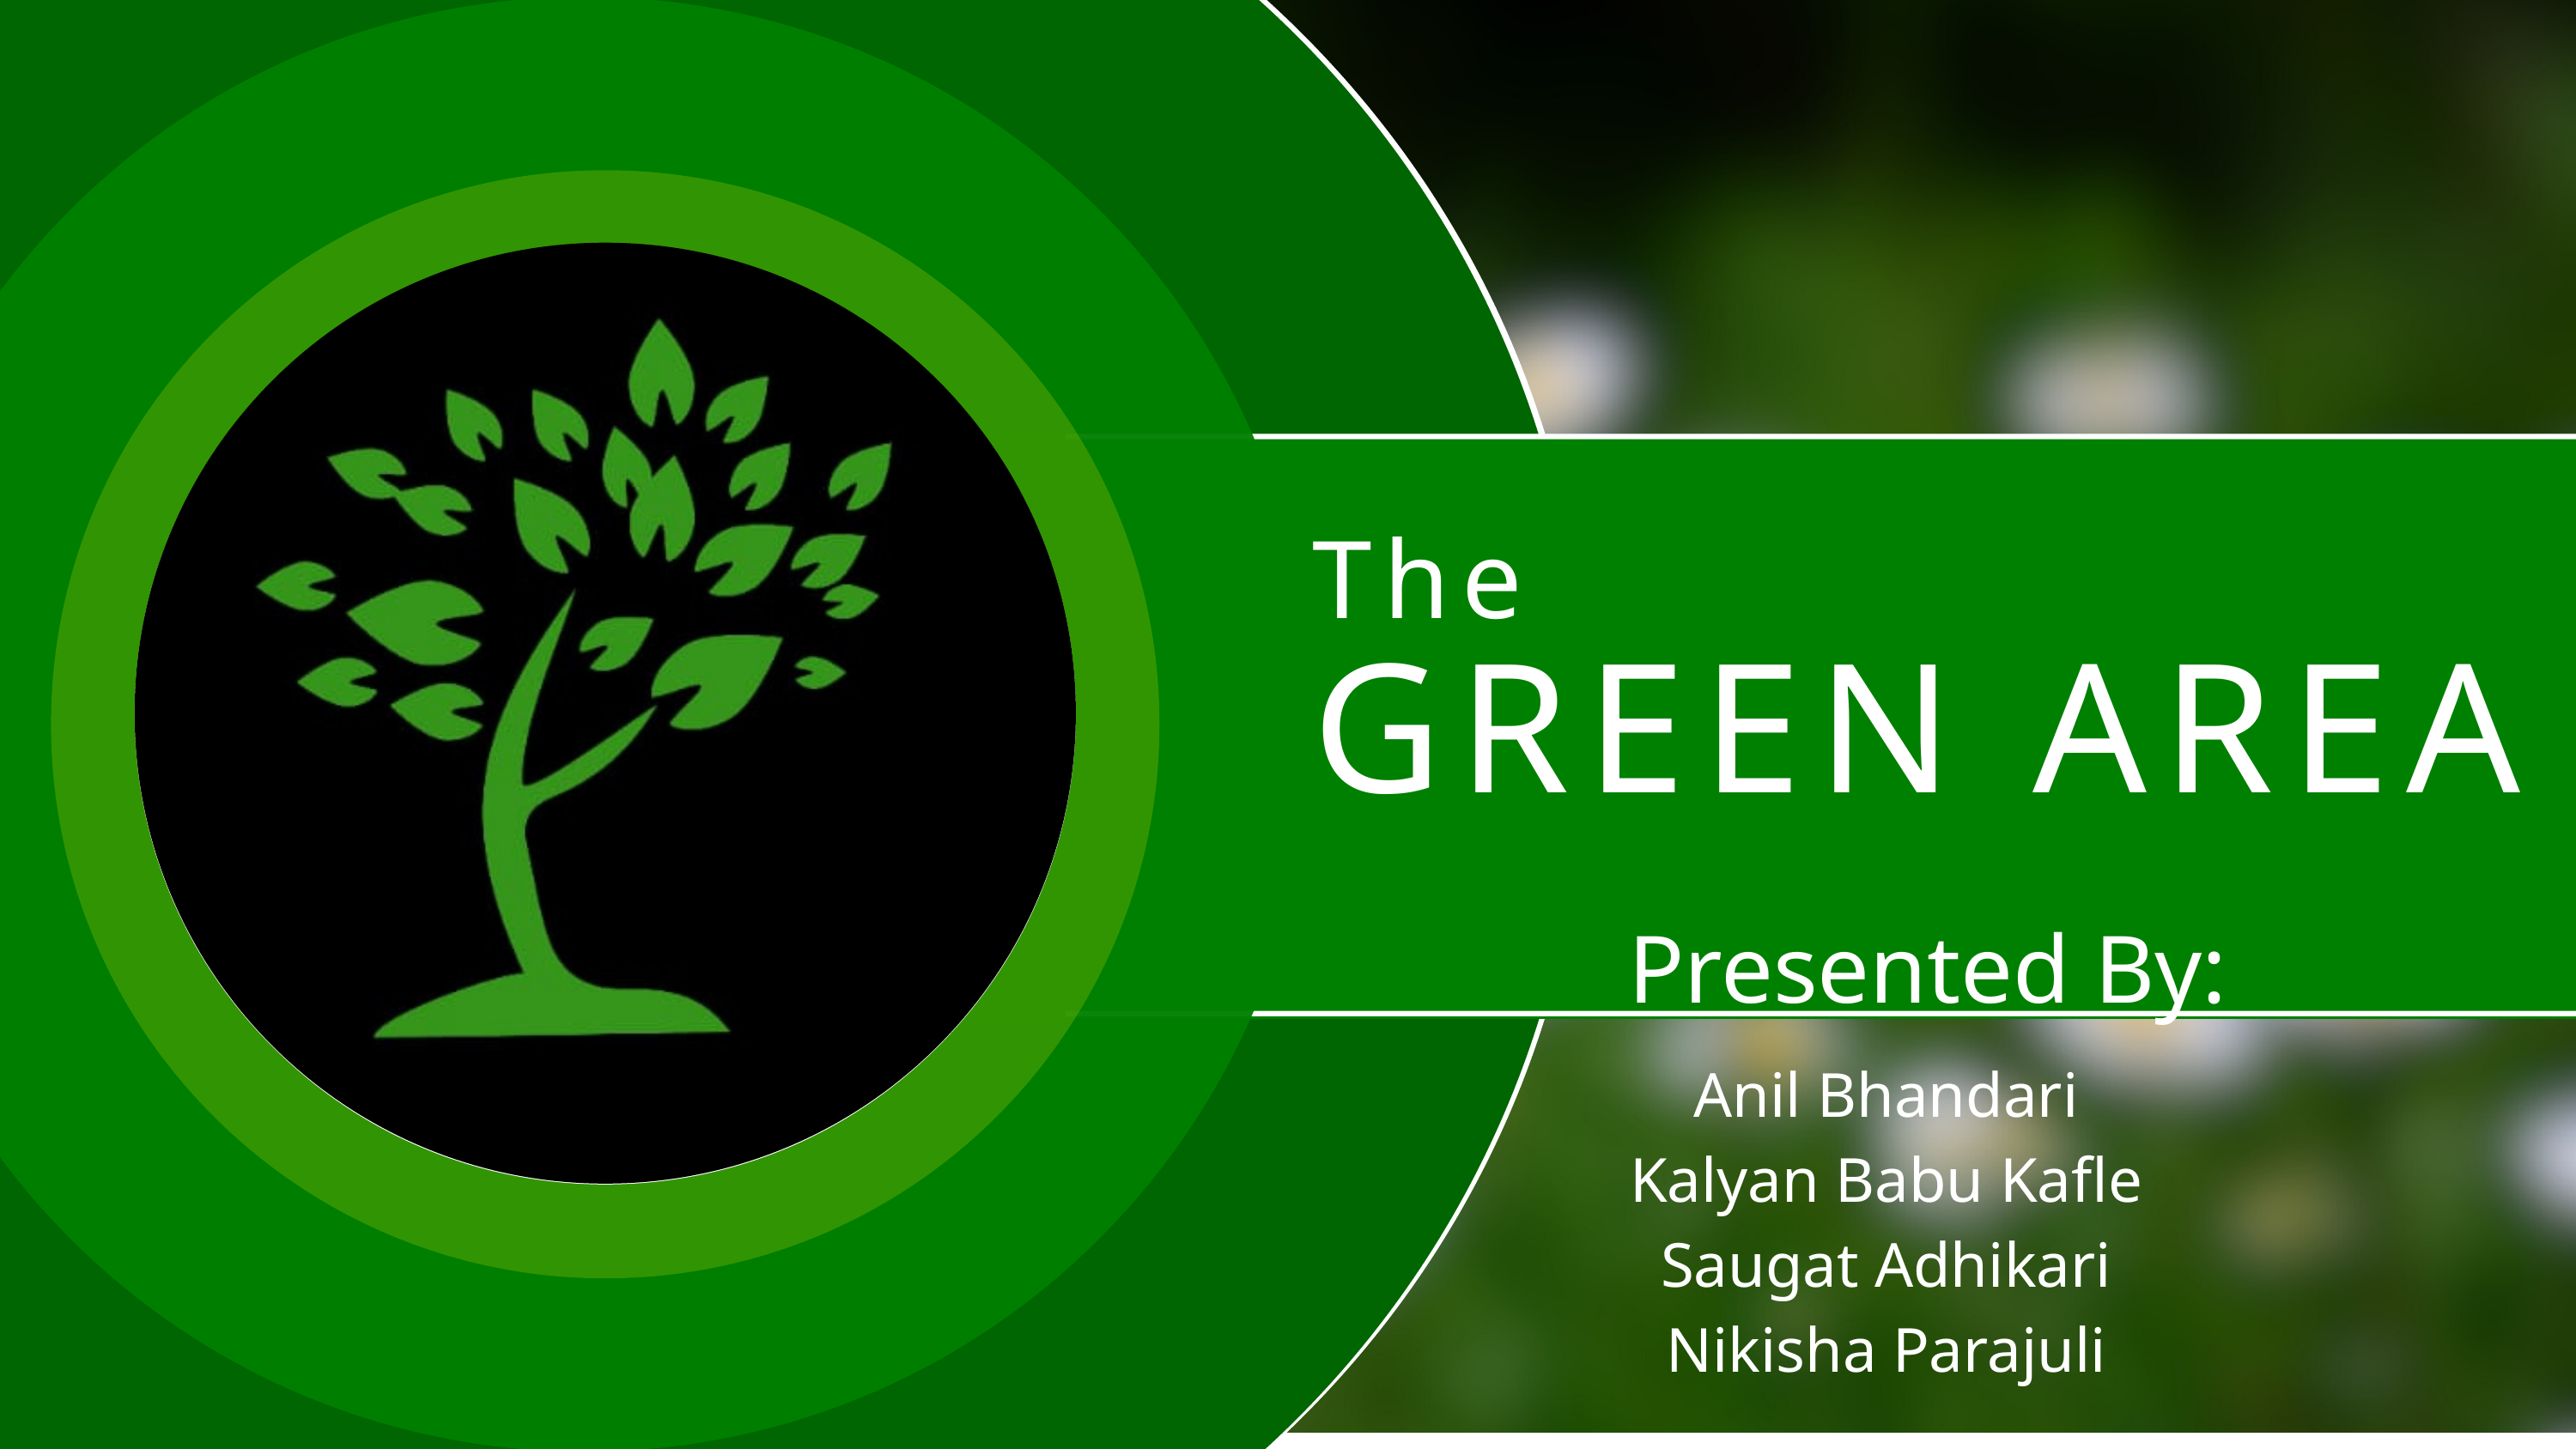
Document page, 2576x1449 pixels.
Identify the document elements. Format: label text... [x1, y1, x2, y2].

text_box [0, 0, 1313, 1449]
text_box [1315, 0, 1584, 433]
text_box [1596, 1029, 2576, 1433]
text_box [51, 170, 1160, 1279]
text_box [1596, 0, 2576, 433]
text_box Anil Bhandari Kalyan Babu Kafle Saugat Adhikari Nikisha Parajuli [1596, 1044, 2203, 1385]
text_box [1316, 435, 2576, 1020]
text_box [134, 242, 1077, 1185]
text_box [1316, 1029, 1584, 1449]
